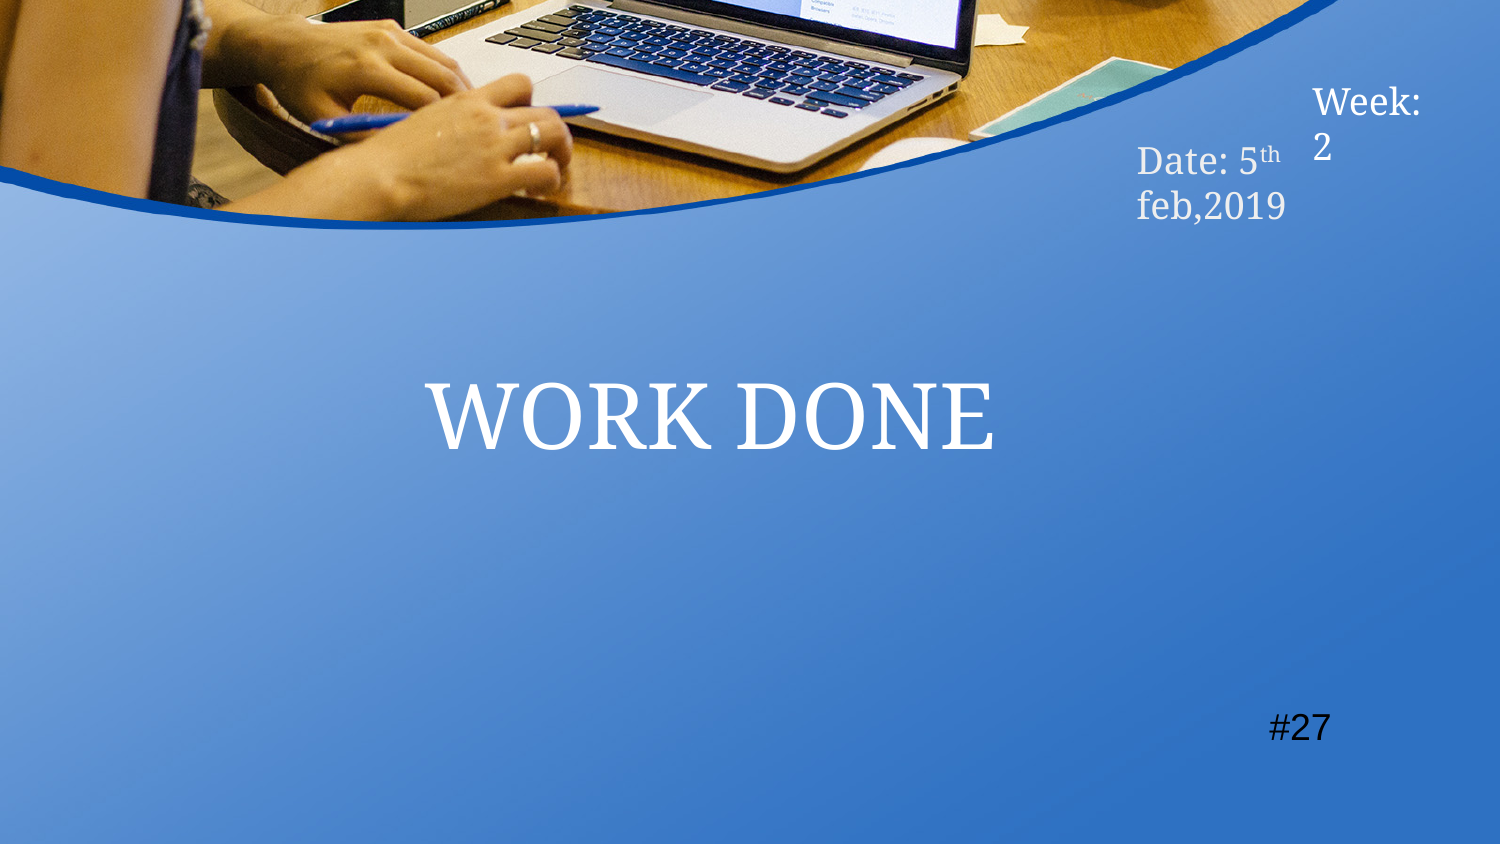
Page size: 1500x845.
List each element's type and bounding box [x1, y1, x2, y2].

text_box [1255, 699, 1346, 756]
